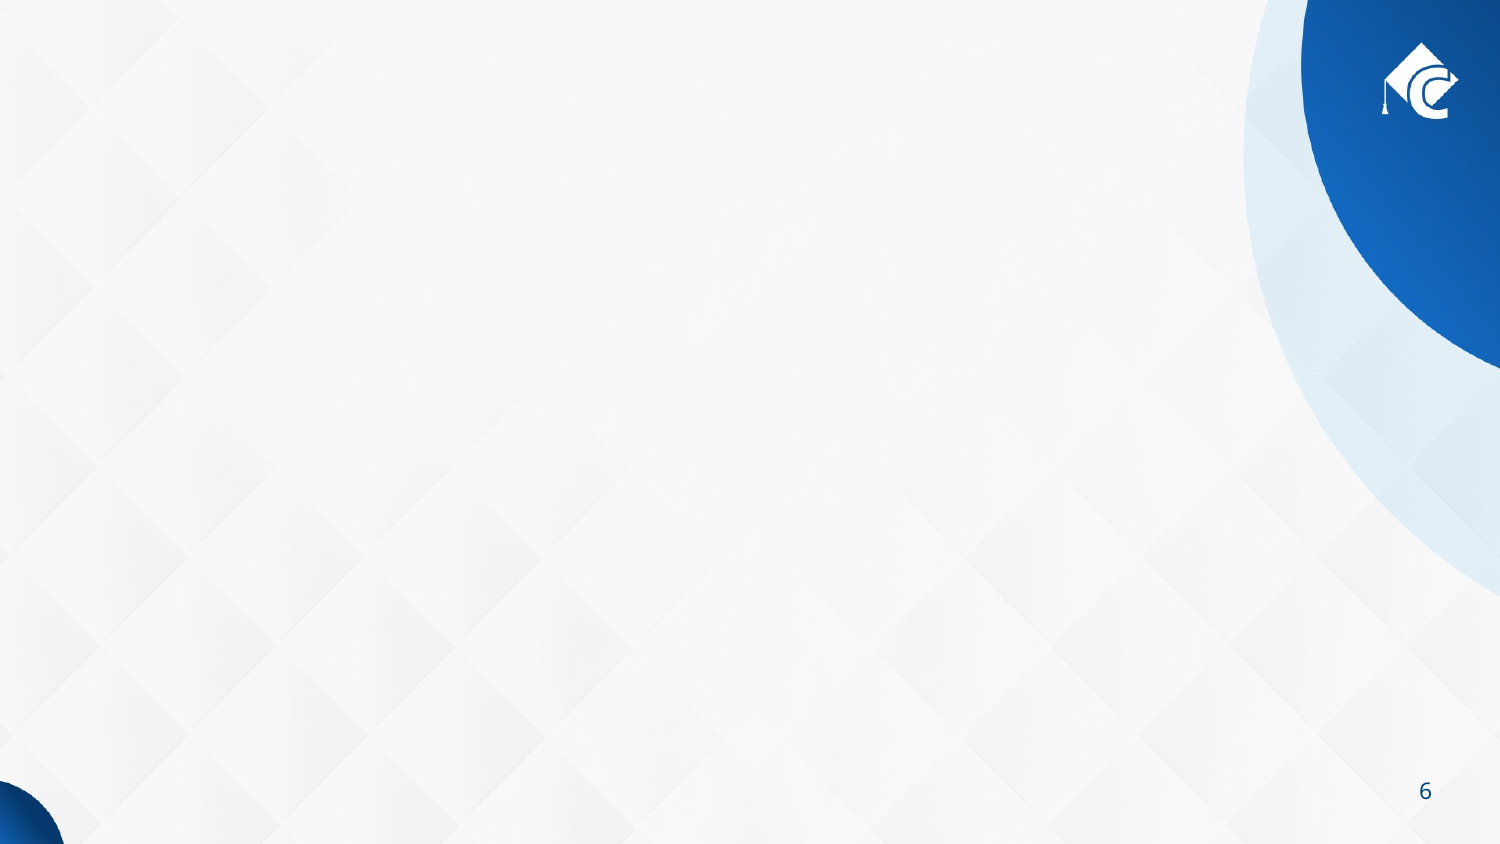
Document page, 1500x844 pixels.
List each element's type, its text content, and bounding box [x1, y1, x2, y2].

slide_number 6 [1355, 769, 1444, 815]
picture [0, 0, 1500, 844]
